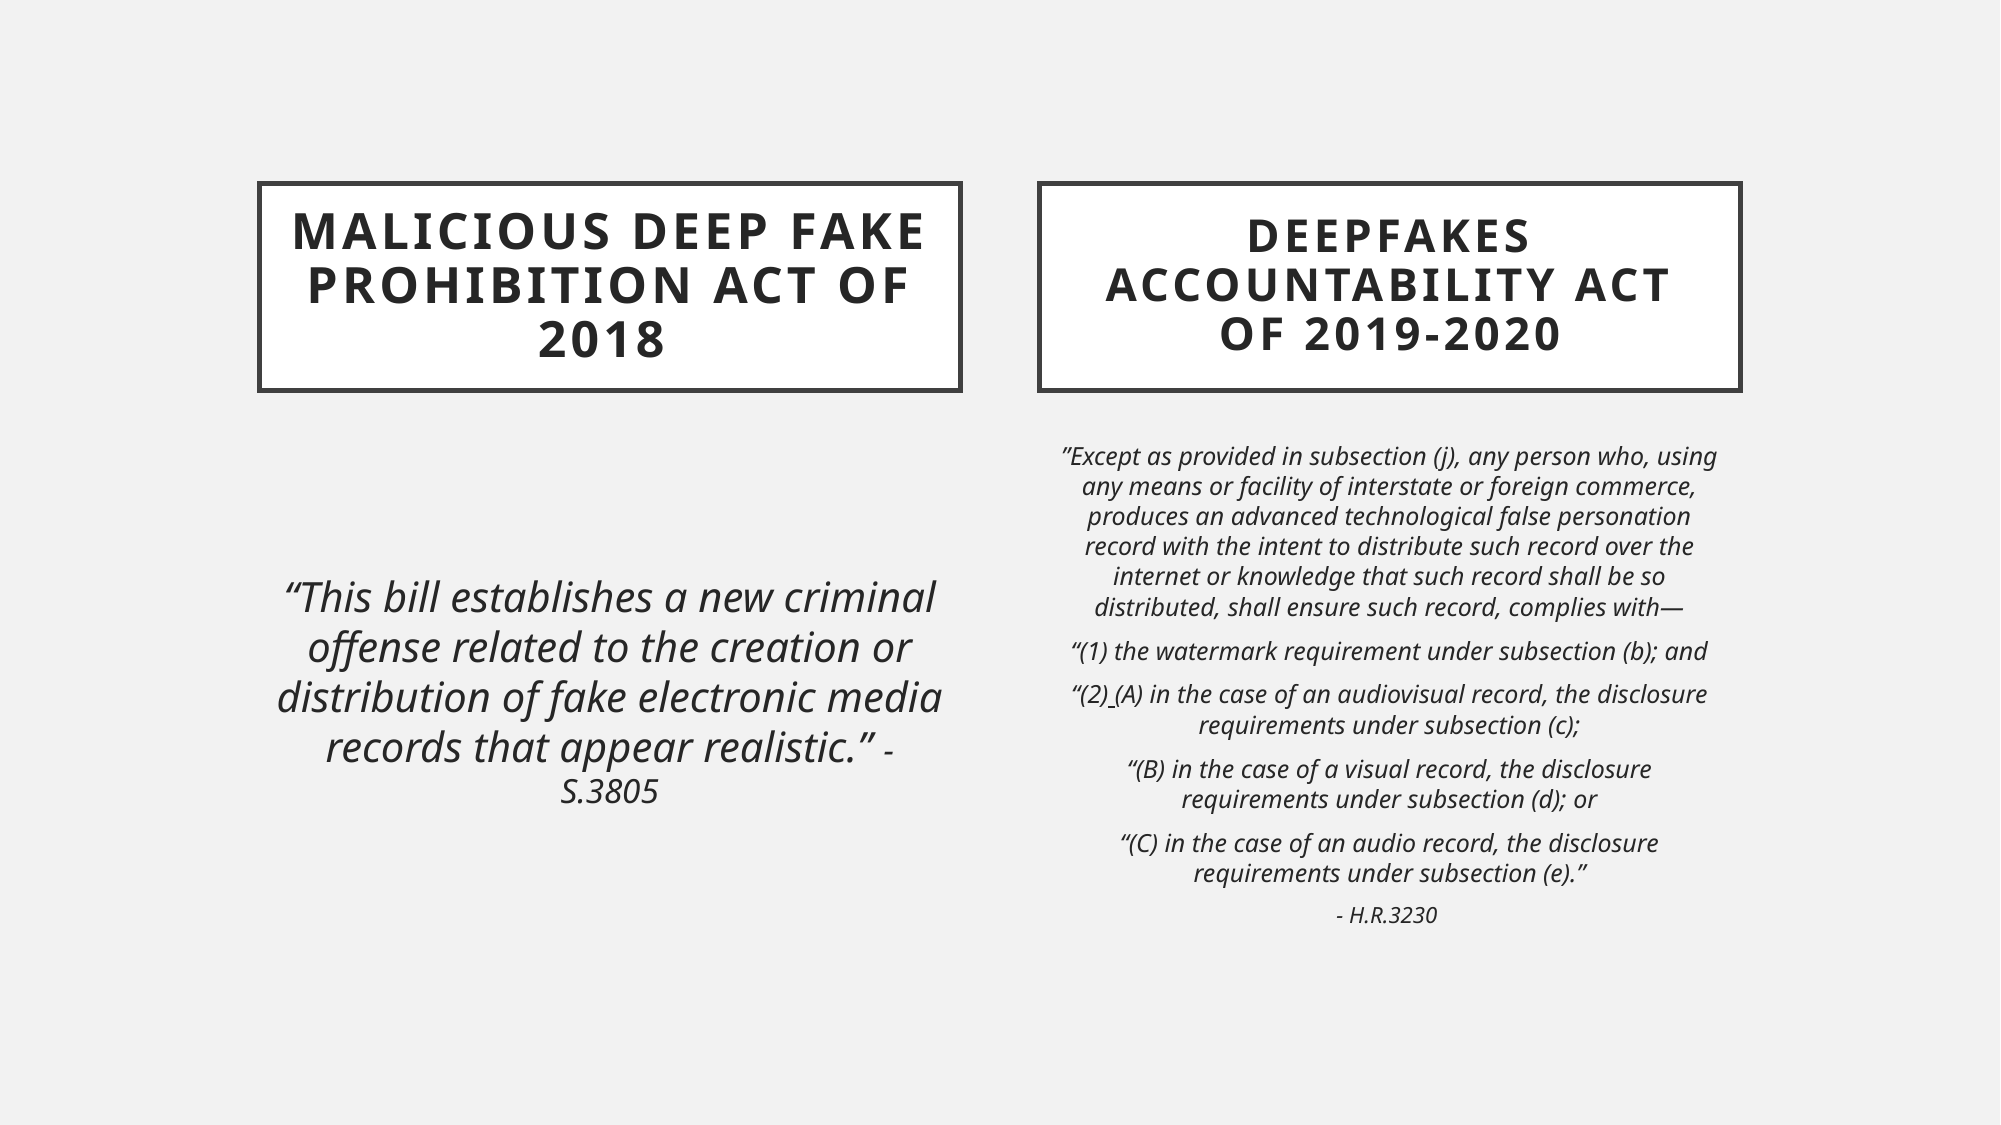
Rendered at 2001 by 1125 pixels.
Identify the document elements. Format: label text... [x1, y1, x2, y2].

title Malicious Deep Fake Prohibition Act of 2018 [257, 181, 963, 393]
list “This bill establishes a new criminal offense related to the creation or distribution of fake electronic media records that appear realistic.” - S.3805 [259, 563, 961, 711]
text_box Deepfakes Accountability Act of 2019-2020 [1039, 183, 1741, 391]
list ”Except as provided in subsection (j), any person who, using any means or facility of interstate or foreign commerce, produces an advanced technological false personation record with the intent to distribute such record over the internet or knowledge that such record shall be so distributed, shall ensure such record, complies with— “(1) the watermark requirement under subsection (b); and “(2) (A) in the case of an audiovisual record, the disclosure requirements under subsection (c); “(B) in the case of a visual record, the disclosure requirements under subsection (d); or “(C) in the case of an audio record, the disclosure requirements under subsection (e).” - H.R.3230 [1039, 432, 1741, 942]
